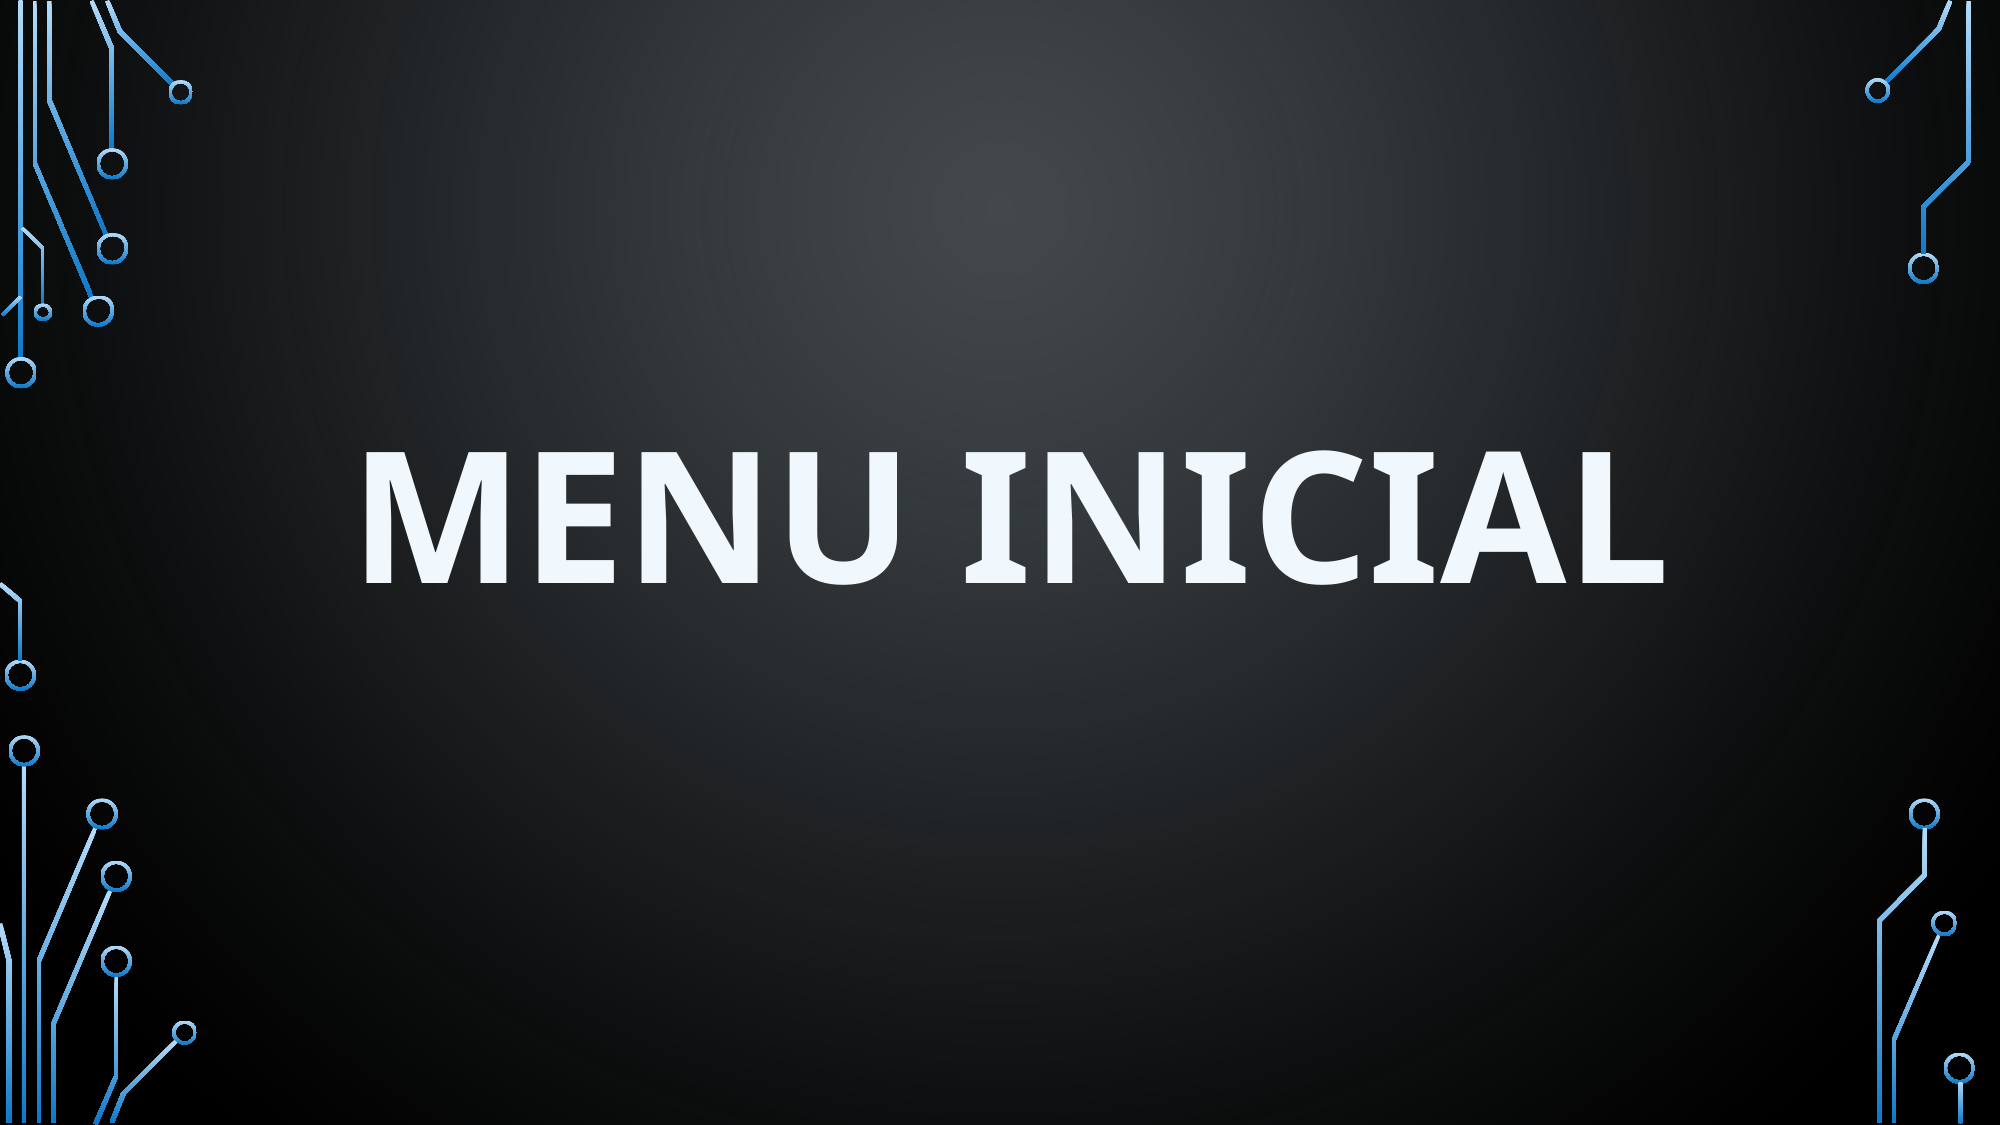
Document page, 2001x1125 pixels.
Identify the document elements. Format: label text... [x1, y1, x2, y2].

title MENU INICIAL [159, 377, 1862, 671]
